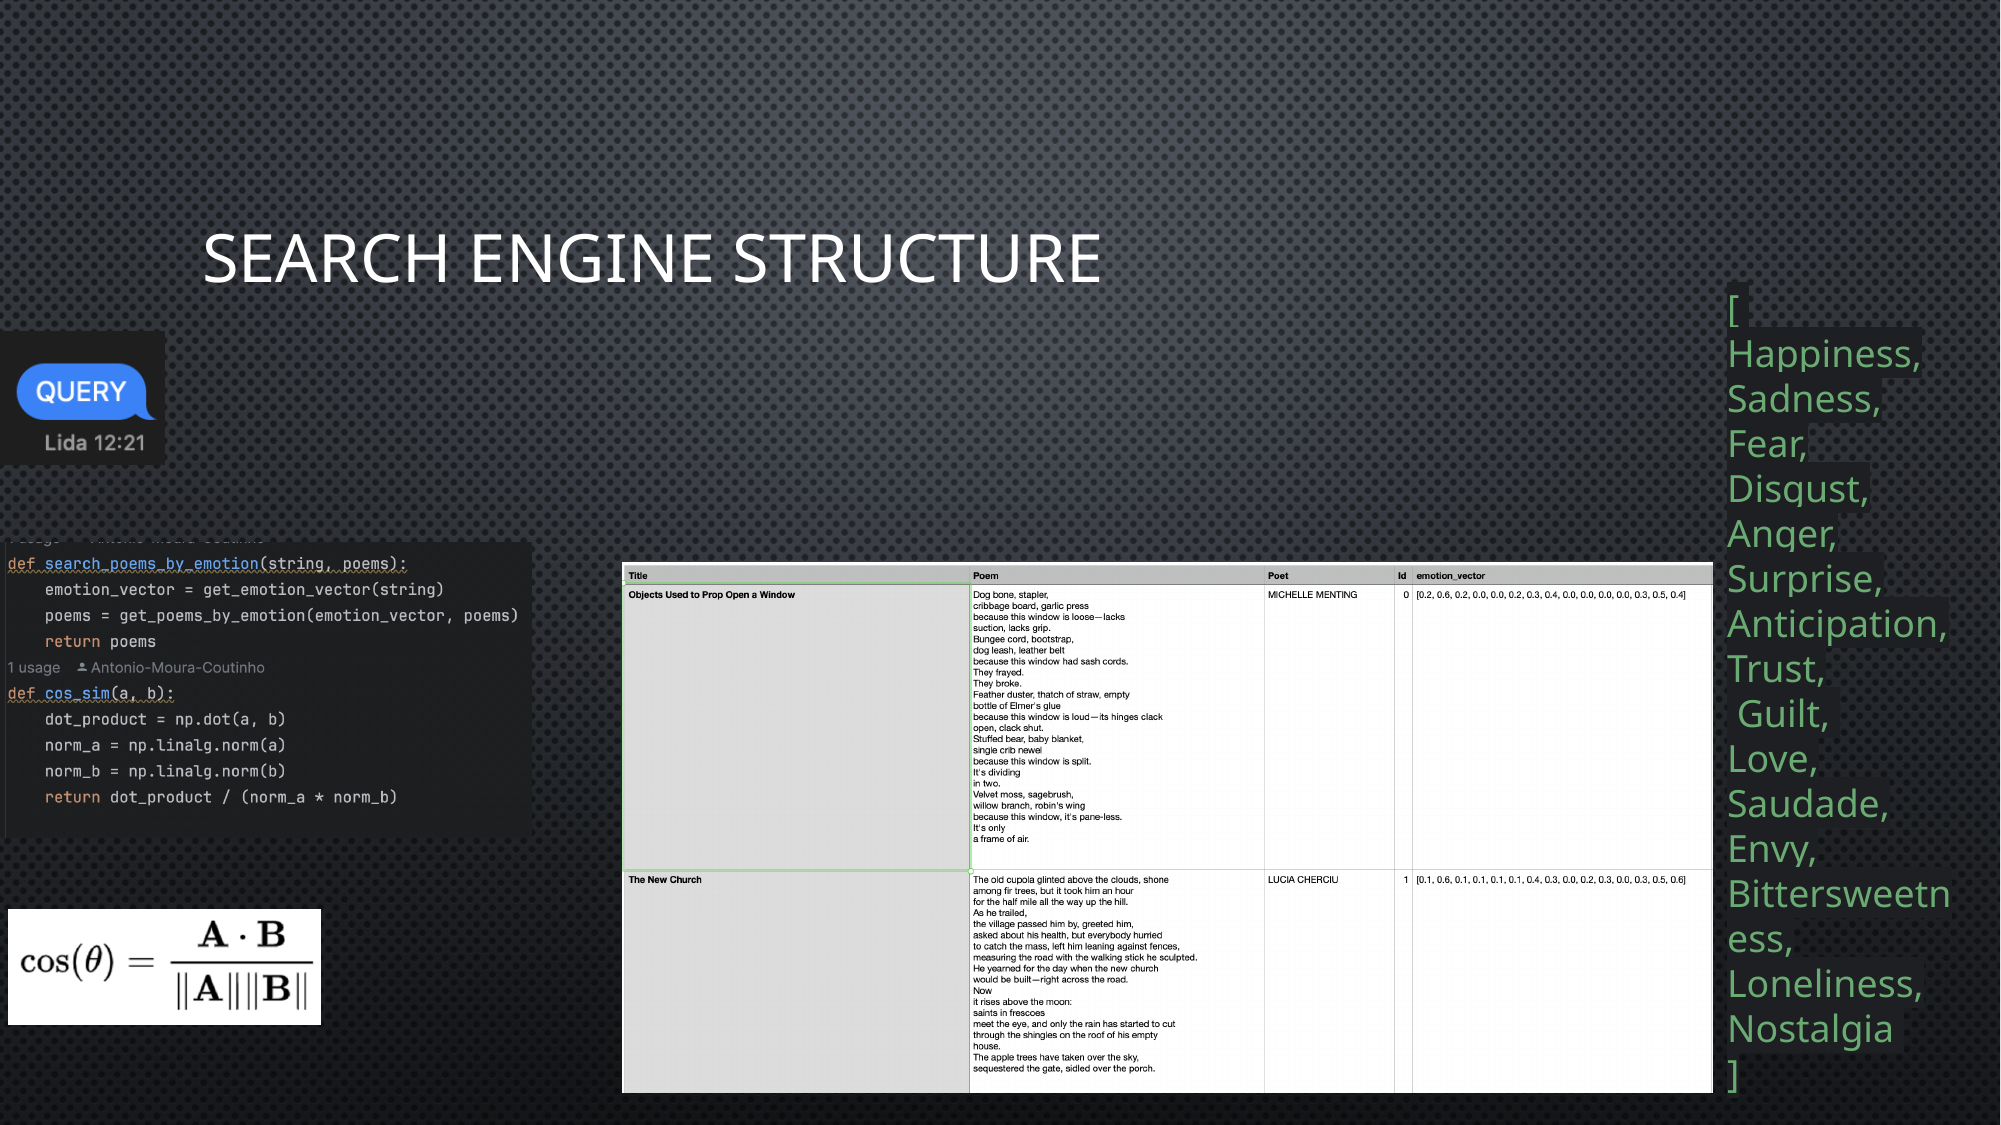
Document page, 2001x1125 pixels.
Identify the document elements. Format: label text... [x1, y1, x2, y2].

text_box [ Happiness, Sadness, Fear, Disgust, Anger, Surprise, Anticipation, Trust, Guilt, Love, Saudade, Envy, Bittersweetness, Loneliness, Nostalgia ] [1712, 263, 1968, 1116]
picture [8, 909, 321, 1026]
title Search engine structure [187, 99, 1813, 413]
picture [0, 331, 165, 465]
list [0, 541, 532, 838]
picture [622, 562, 1713, 1093]
